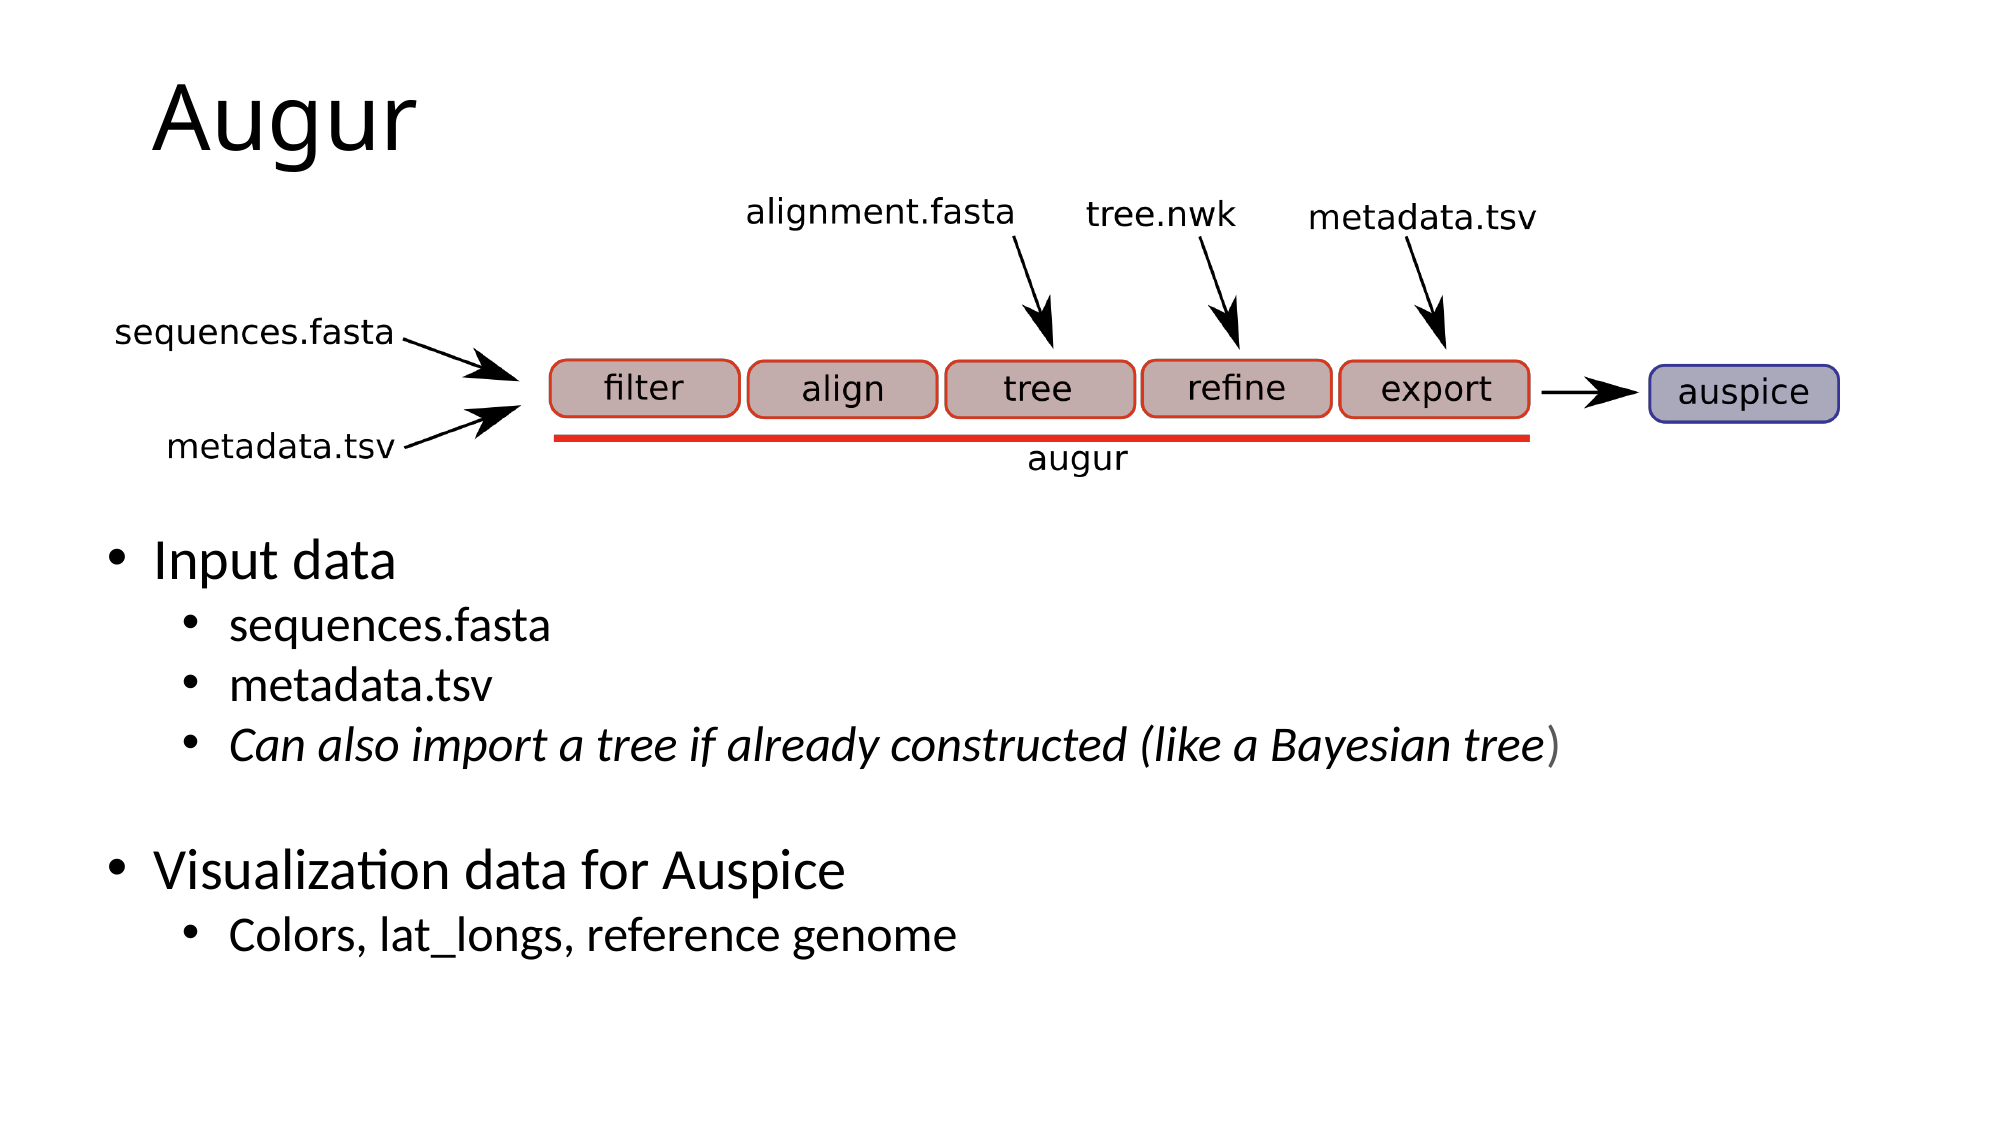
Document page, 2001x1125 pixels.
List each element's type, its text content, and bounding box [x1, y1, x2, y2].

picture [116, 197, 1840, 477]
text_box Input data sequences.fasta metadata.tsv Can also import a tree if already constructed (like a Bayesian tree) Visualization data for Auspice Colors, lat_longs, reference genome [92, 514, 1865, 969]
title Augur [137, 11, 1863, 230]
